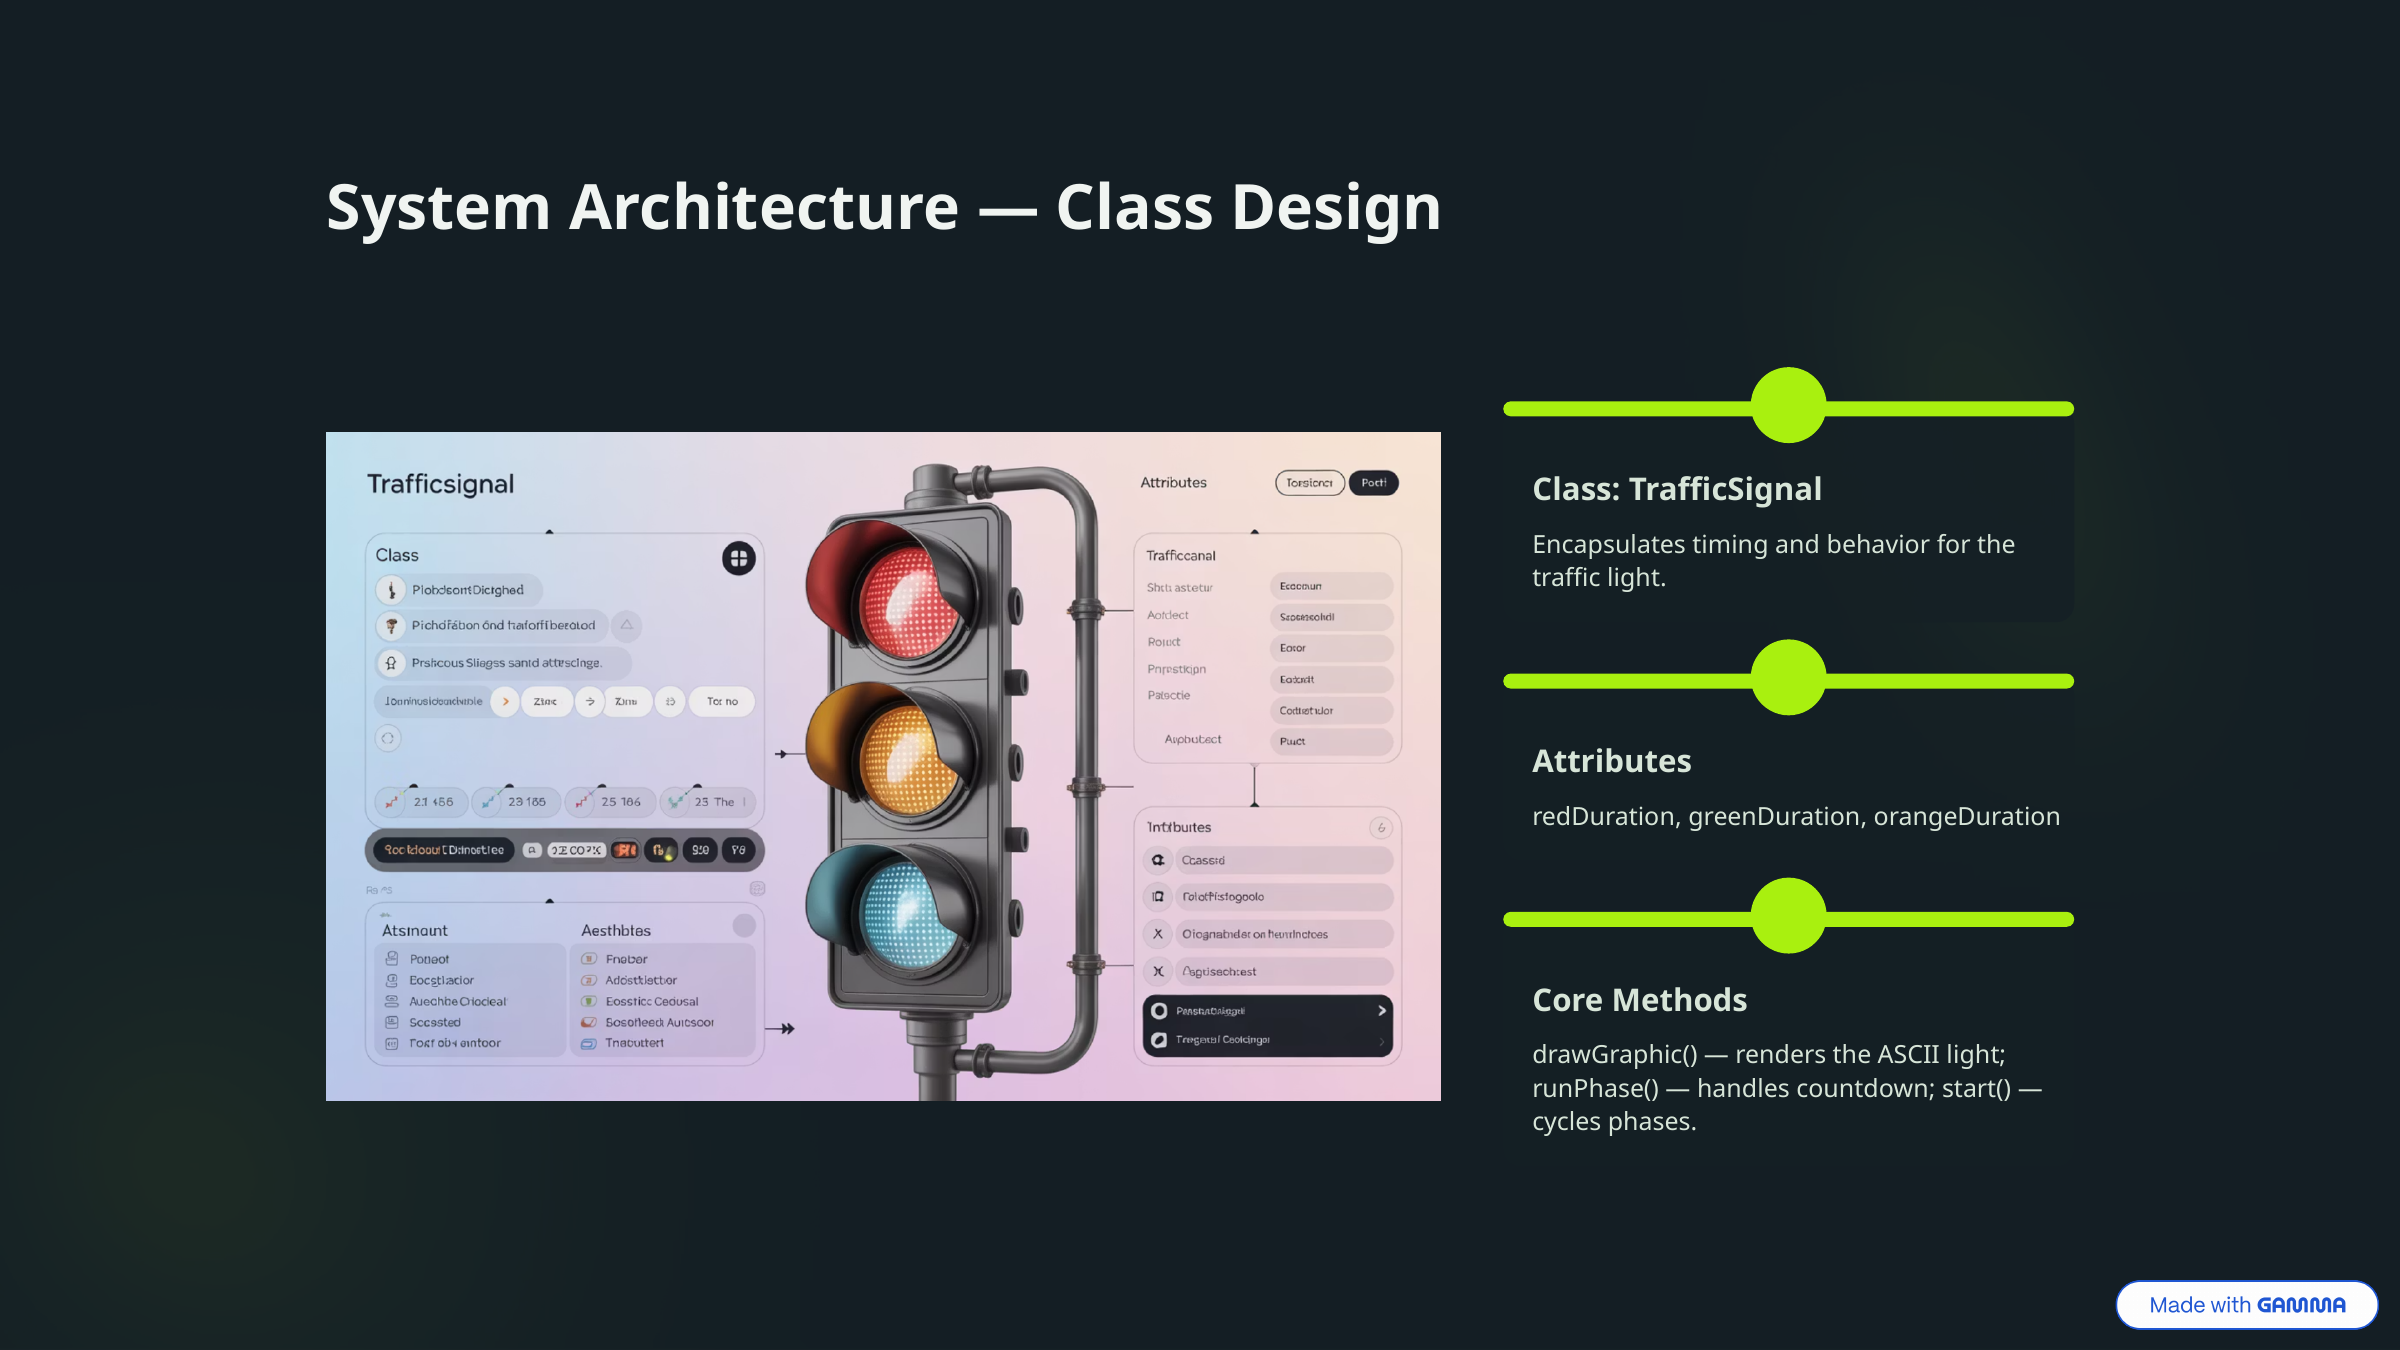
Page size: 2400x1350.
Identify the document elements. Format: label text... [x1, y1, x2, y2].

text_box [1503, 414, 2075, 623]
text_box [1750, 367, 1827, 444]
text_box Core Methods [1532, 978, 1892, 1019]
picture [2106, 1271, 2389, 1339]
text_box [1750, 877, 1827, 954]
text_box [1503, 673, 1752, 689]
text_box [1750, 639, 1827, 716]
text_box System Architecture — Class Design [326, 163, 2073, 322]
text_box [1503, 687, 2075, 861]
picture [326, 432, 1441, 1101]
text_box Attributes [1532, 740, 1849, 781]
text_box [1826, 673, 2075, 689]
text_box drawGraphic() — renders the ASCII light; runPhase() — handles countdown; start() — cycles phases. [1532, 1035, 2046, 1138]
text_box redDuration, greenDuration, orangeDuration [1532, 797, 2046, 832]
text_box [1826, 911, 2075, 927]
text_box Encapsulates timing and behavior for the traffic light. [1532, 525, 2046, 594]
text_box [1503, 401, 1752, 417]
text_box Class: TrafficSignal [1532, 468, 2016, 508]
text_box [1503, 911, 1752, 927]
text_box [1503, 925, 2075, 1167]
text_box [1826, 401, 2075, 417]
